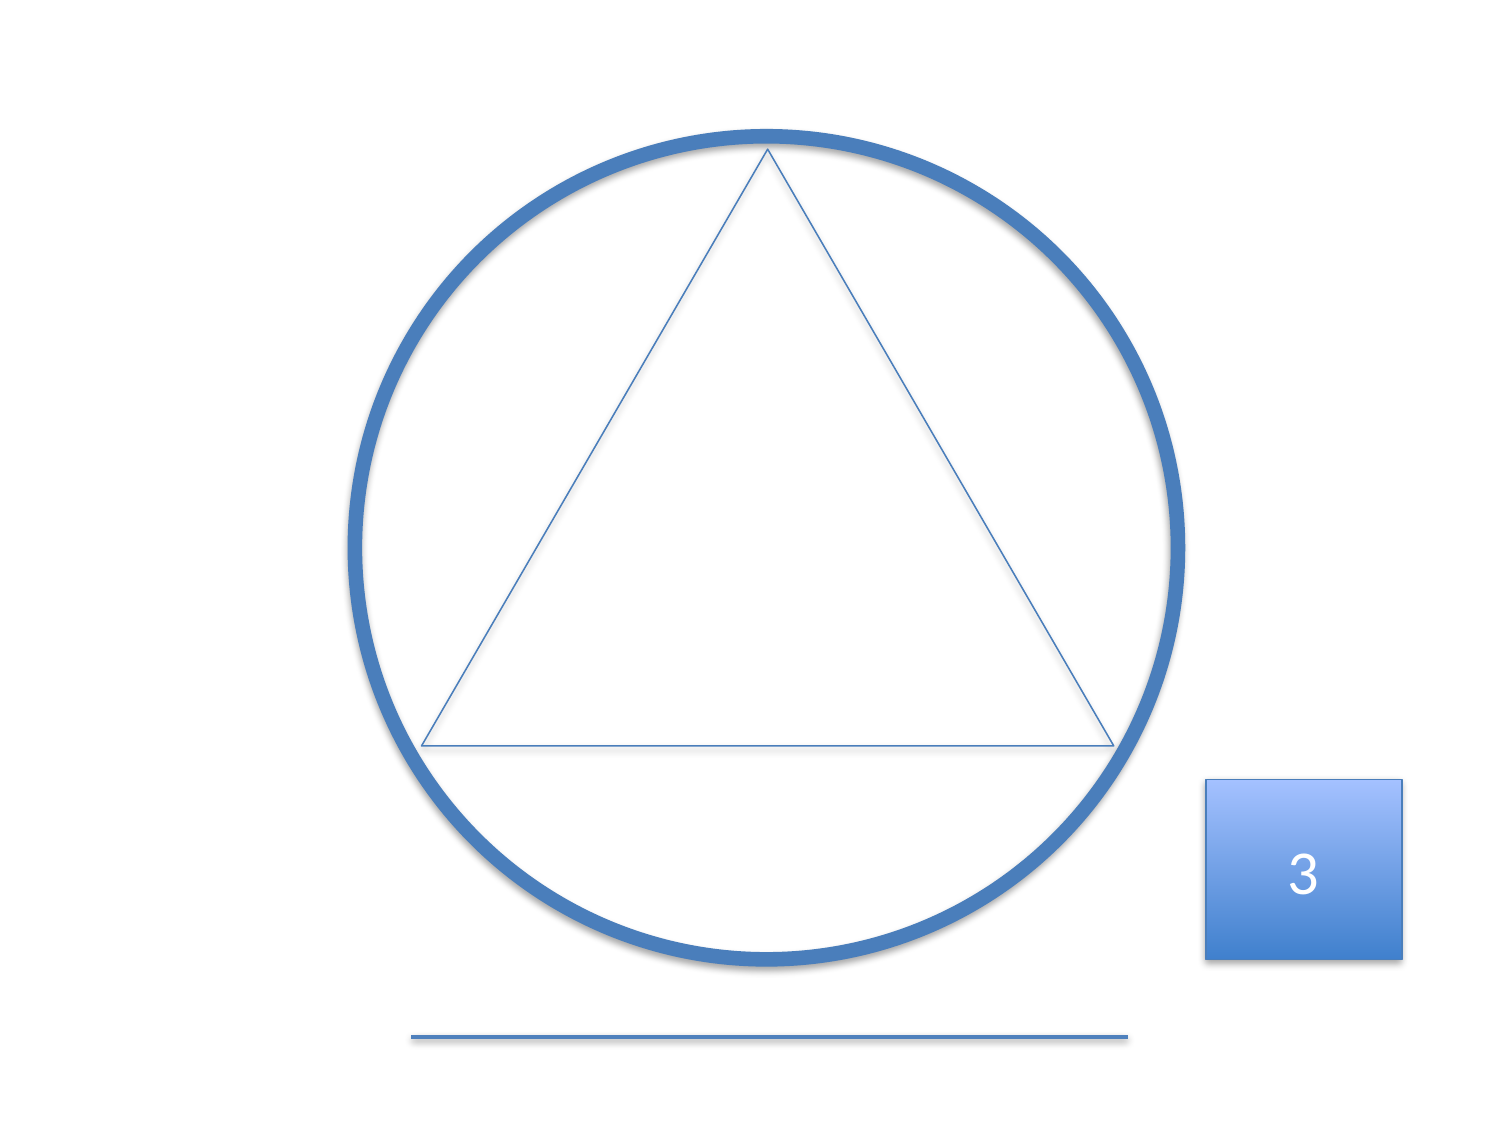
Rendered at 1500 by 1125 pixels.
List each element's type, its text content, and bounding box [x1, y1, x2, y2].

text_box 3 [1205, 779, 1403, 960]
text_box [420, 148, 1115, 747]
text_box [354, 135, 1179, 961]
